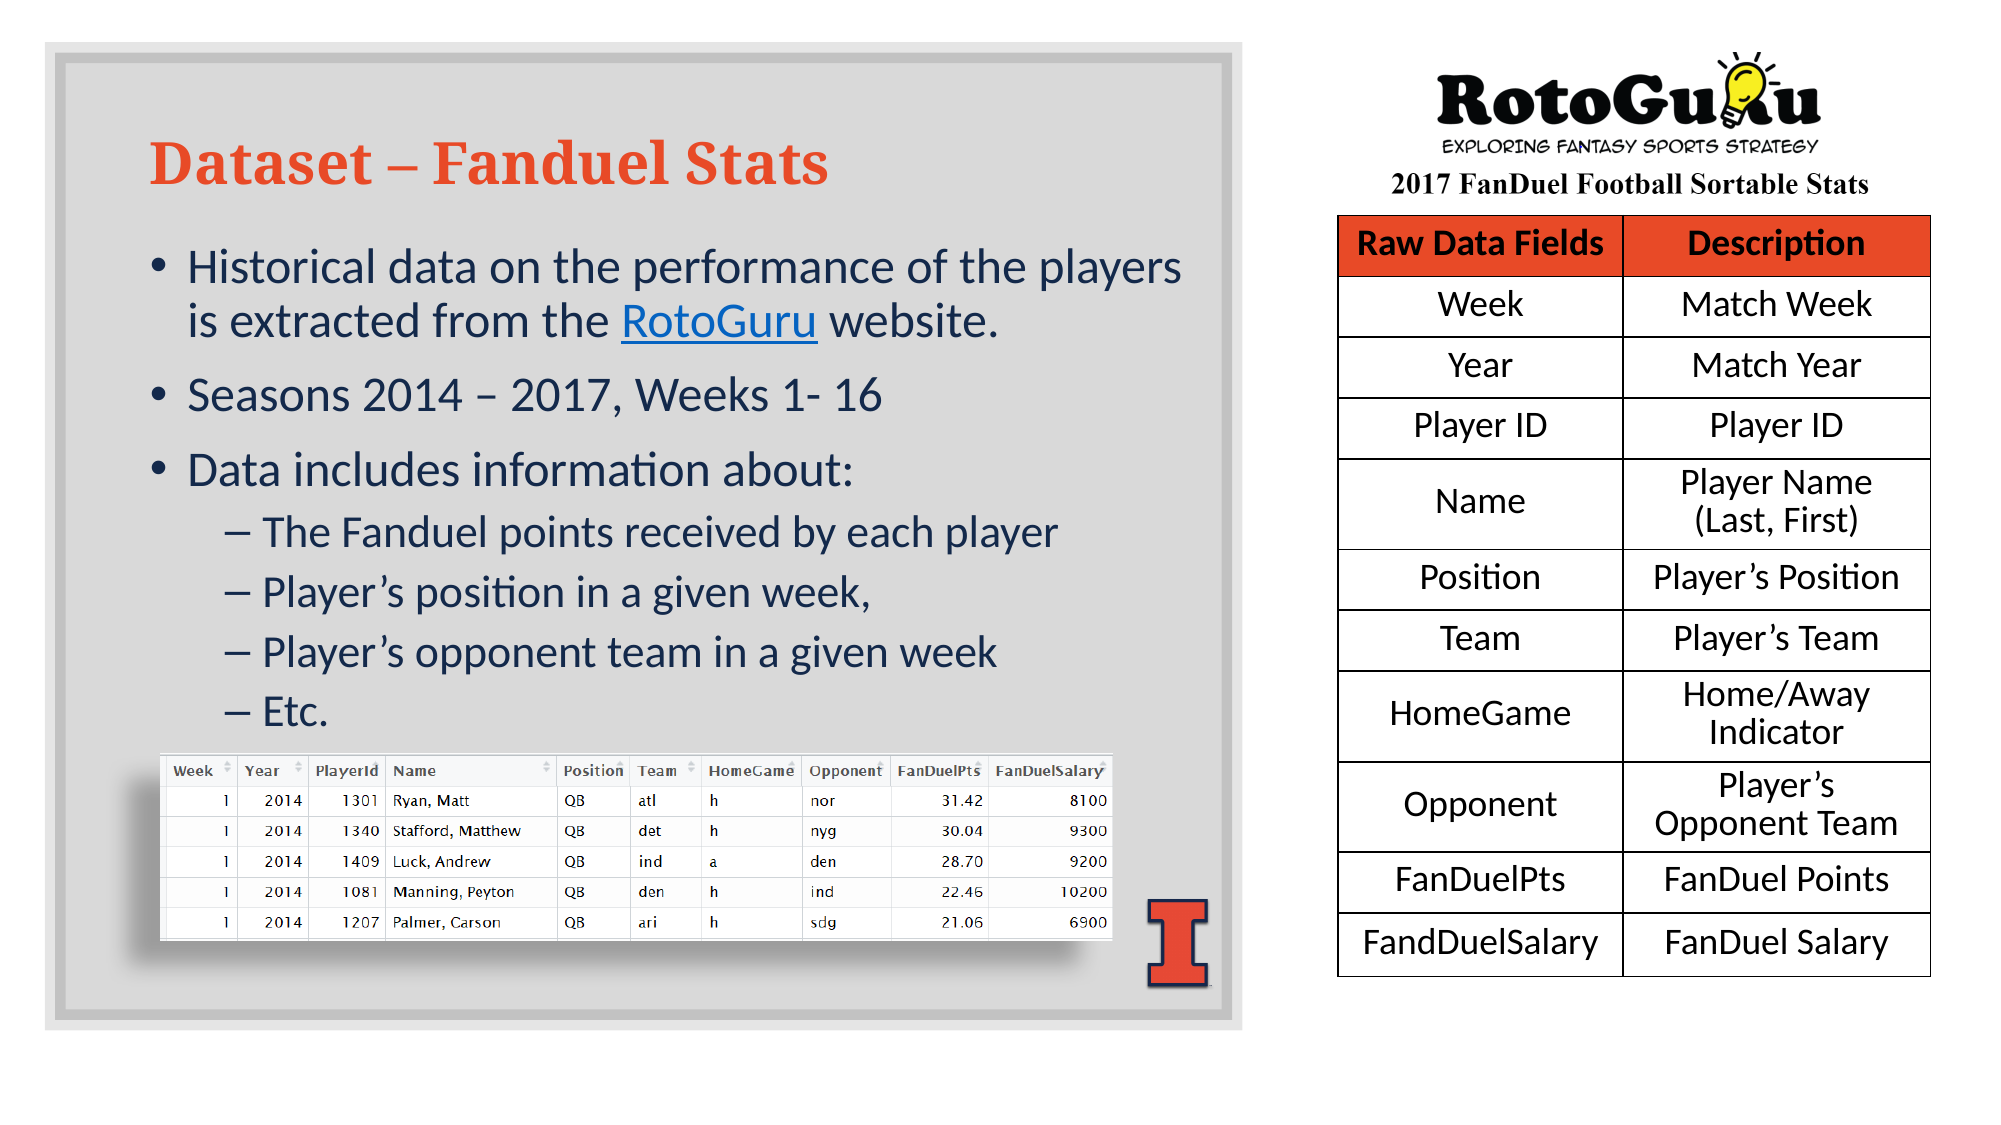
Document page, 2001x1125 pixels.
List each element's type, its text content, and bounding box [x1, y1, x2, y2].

table_cell Match Year [1624, 338, 1930, 397]
table_cell Team [1339, 611, 1622, 670]
table_cell Position [1339, 550, 1622, 609]
table_cell Player’s Position [1624, 550, 1930, 609]
table_cell Opponent [1339, 763, 1622, 851]
table_header Description [1624, 216, 1930, 276]
table_cell HomeGame [1339, 672, 1622, 761]
table_header Raw Data Fields [1339, 216, 1622, 276]
text_box [54, 52, 1233, 1021]
table_cell FandDuelSalary [1339, 914, 1622, 976]
table_cell FanDuelPts [1339, 853, 1622, 912]
table_cell FanDuel Points [1624, 853, 1930, 912]
table_cell Player’s Team [1624, 611, 1930, 670]
table_cell Player Name (Last, First) [1624, 460, 1930, 549]
table_cell Player ID [1339, 399, 1622, 458]
table_cell Match Week [1624, 277, 1930, 336]
picture [1357, 52, 1912, 201]
table_cell FanDuel Salary [1624, 914, 1930, 976]
title Dataset – Fanduel Stats [134, 81, 1201, 232]
table_cell Home/Away Indicator [1624, 672, 1930, 761]
table_cell Year [1339, 338, 1622, 397]
table_cell Name [1339, 460, 1622, 549]
picture [160, 753, 1113, 941]
table_cell Player ID [1624, 399, 1930, 458]
picture [1127, 893, 1227, 992]
table_cell Player’s Opponent Team [1624, 763, 1930, 851]
list Historical data on the performance of the players is extracted from the RotoGuru website. Seasons 2014 – 2017, Weeks 1- 16 Data includes information about: The Fanduel points received by each player Player’s position in a given week, Player’s opponent team in a given week Etc. [134, 232, 1201, 979]
table_cell Week [1339, 277, 1622, 336]
